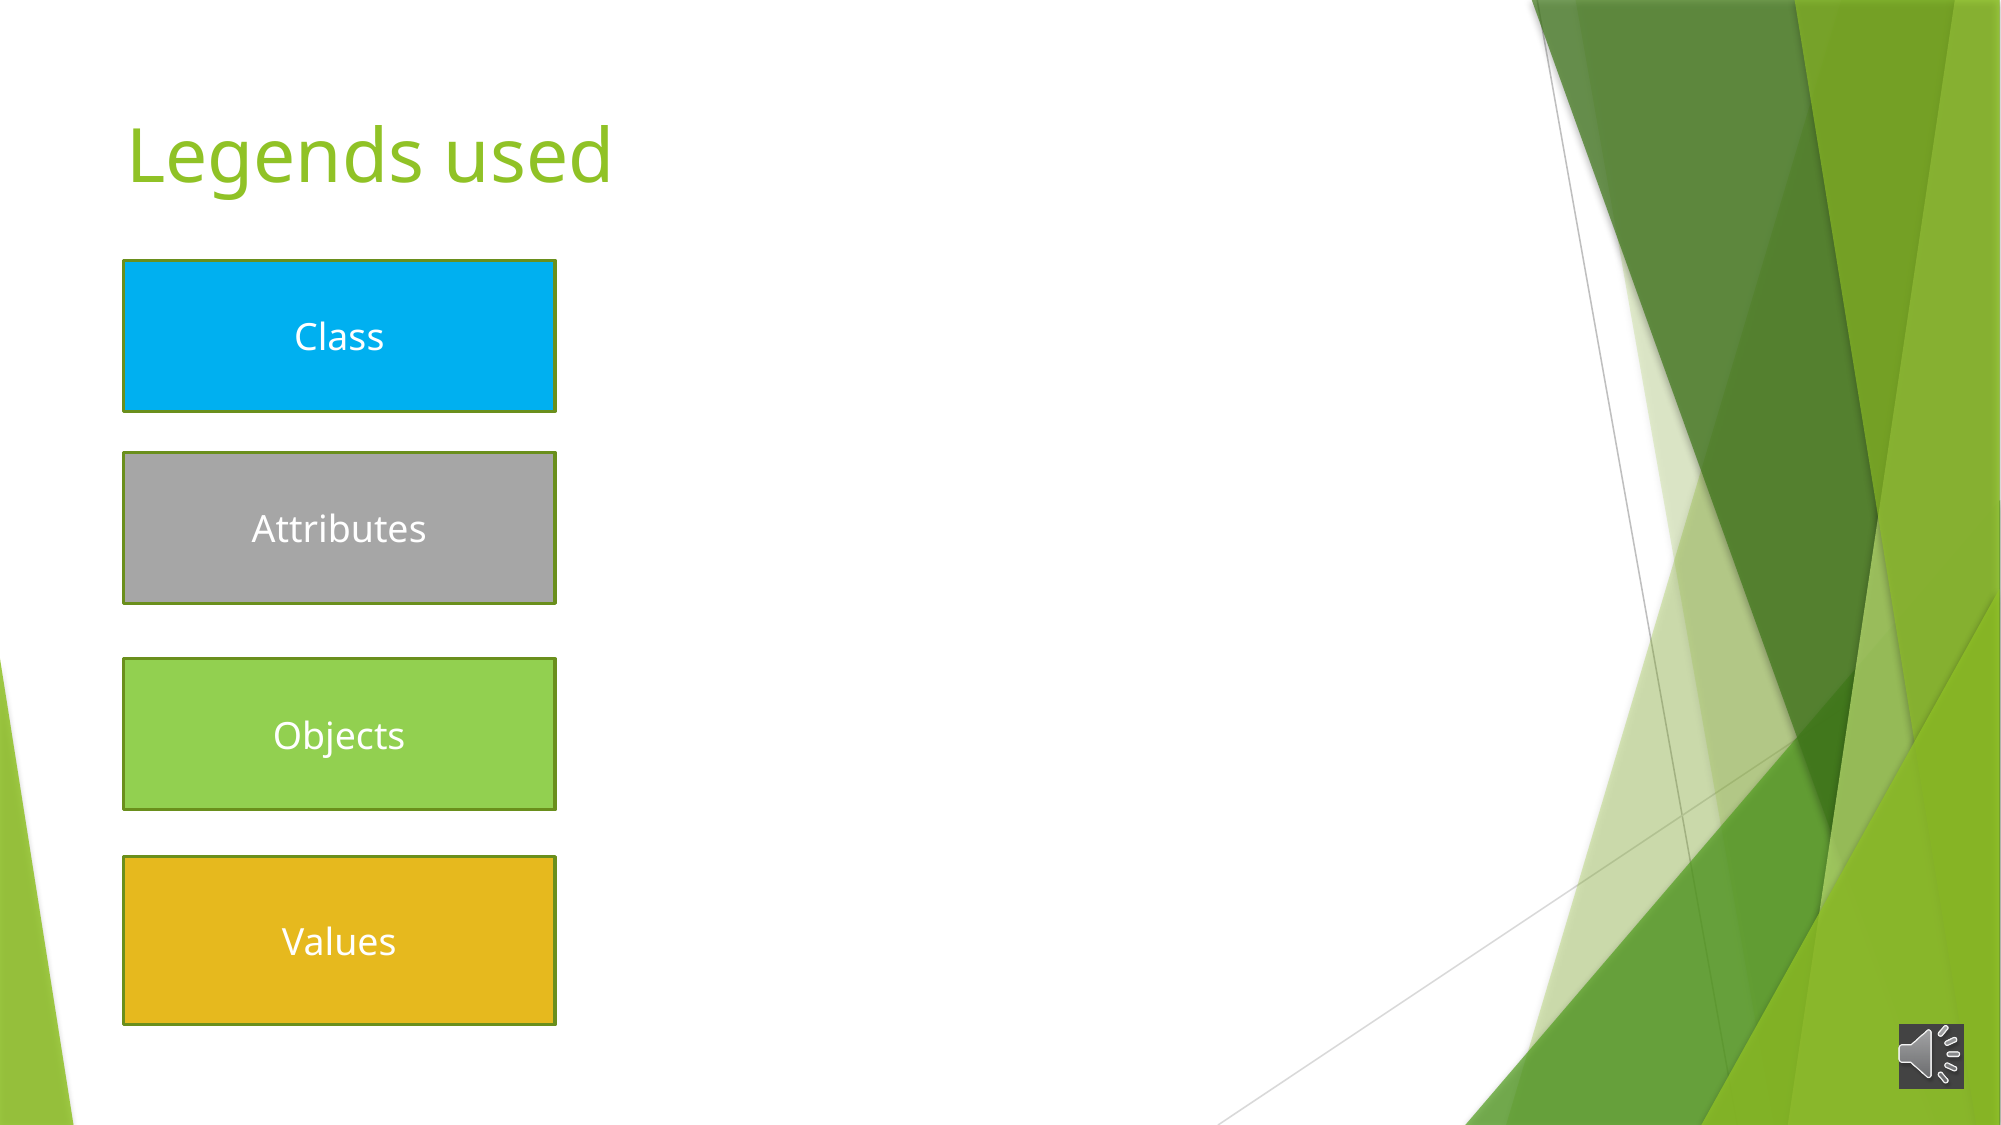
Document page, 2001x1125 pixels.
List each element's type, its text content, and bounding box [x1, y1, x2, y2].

picture [1897, 1022, 1966, 1091]
text_box Class [122, 259, 557, 413]
text_box Values [122, 855, 557, 1026]
text_box Objects [122, 657, 557, 811]
text_box Attributes [122, 451, 557, 605]
title Legends used [111, 99, 1522, 317]
